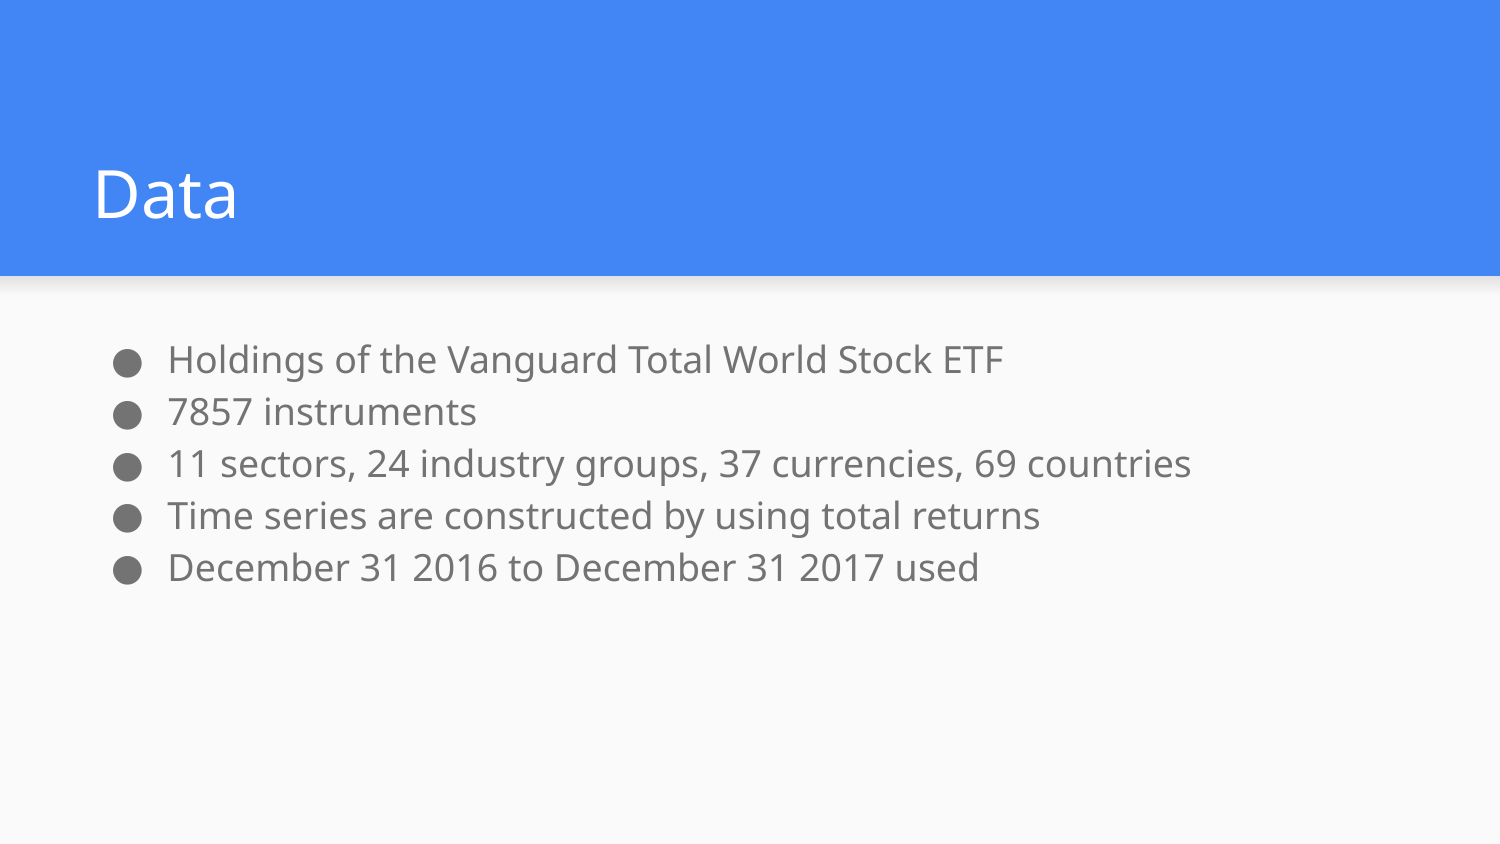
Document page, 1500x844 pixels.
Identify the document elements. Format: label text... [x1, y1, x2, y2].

list Holdings of the Vanguard Total World Stock ETF 7857 instruments 11 sectors, 24 industry groups, 37 currencies, 69 countries Time series are constructed by using total returns December 31 2016 to December 31 2017 used [77, 314, 1427, 760]
title Data [77, 121, 1427, 248]
